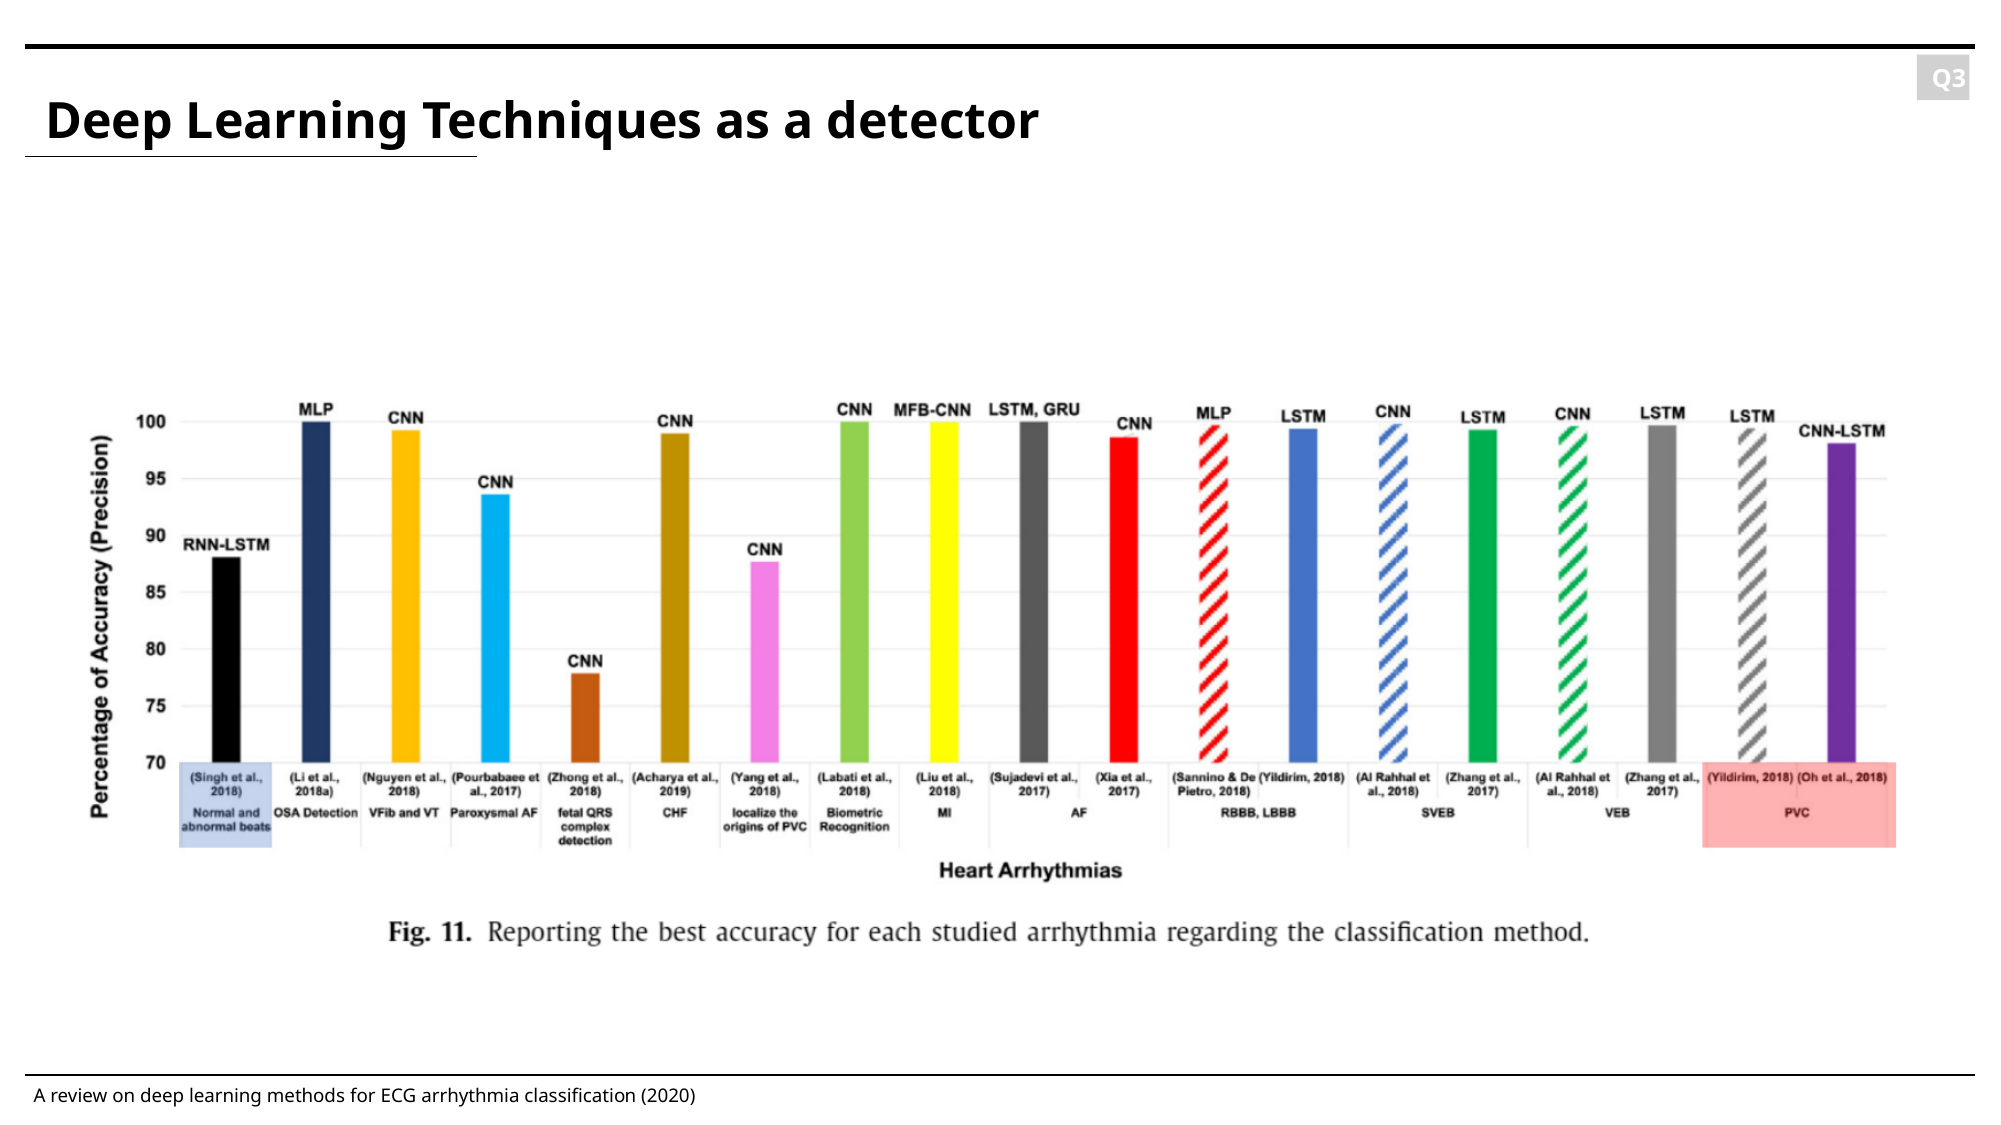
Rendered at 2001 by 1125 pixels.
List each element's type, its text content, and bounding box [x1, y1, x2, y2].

title Deep Learning Techniques as a detector [30, 60, 1756, 157]
text_box Q3 [1916, 54, 1970, 101]
text_box A review on deep learning methods for ECG arrhythmia classification (2020) [18, 1076, 1019, 1114]
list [64, 342, 1916, 949]
